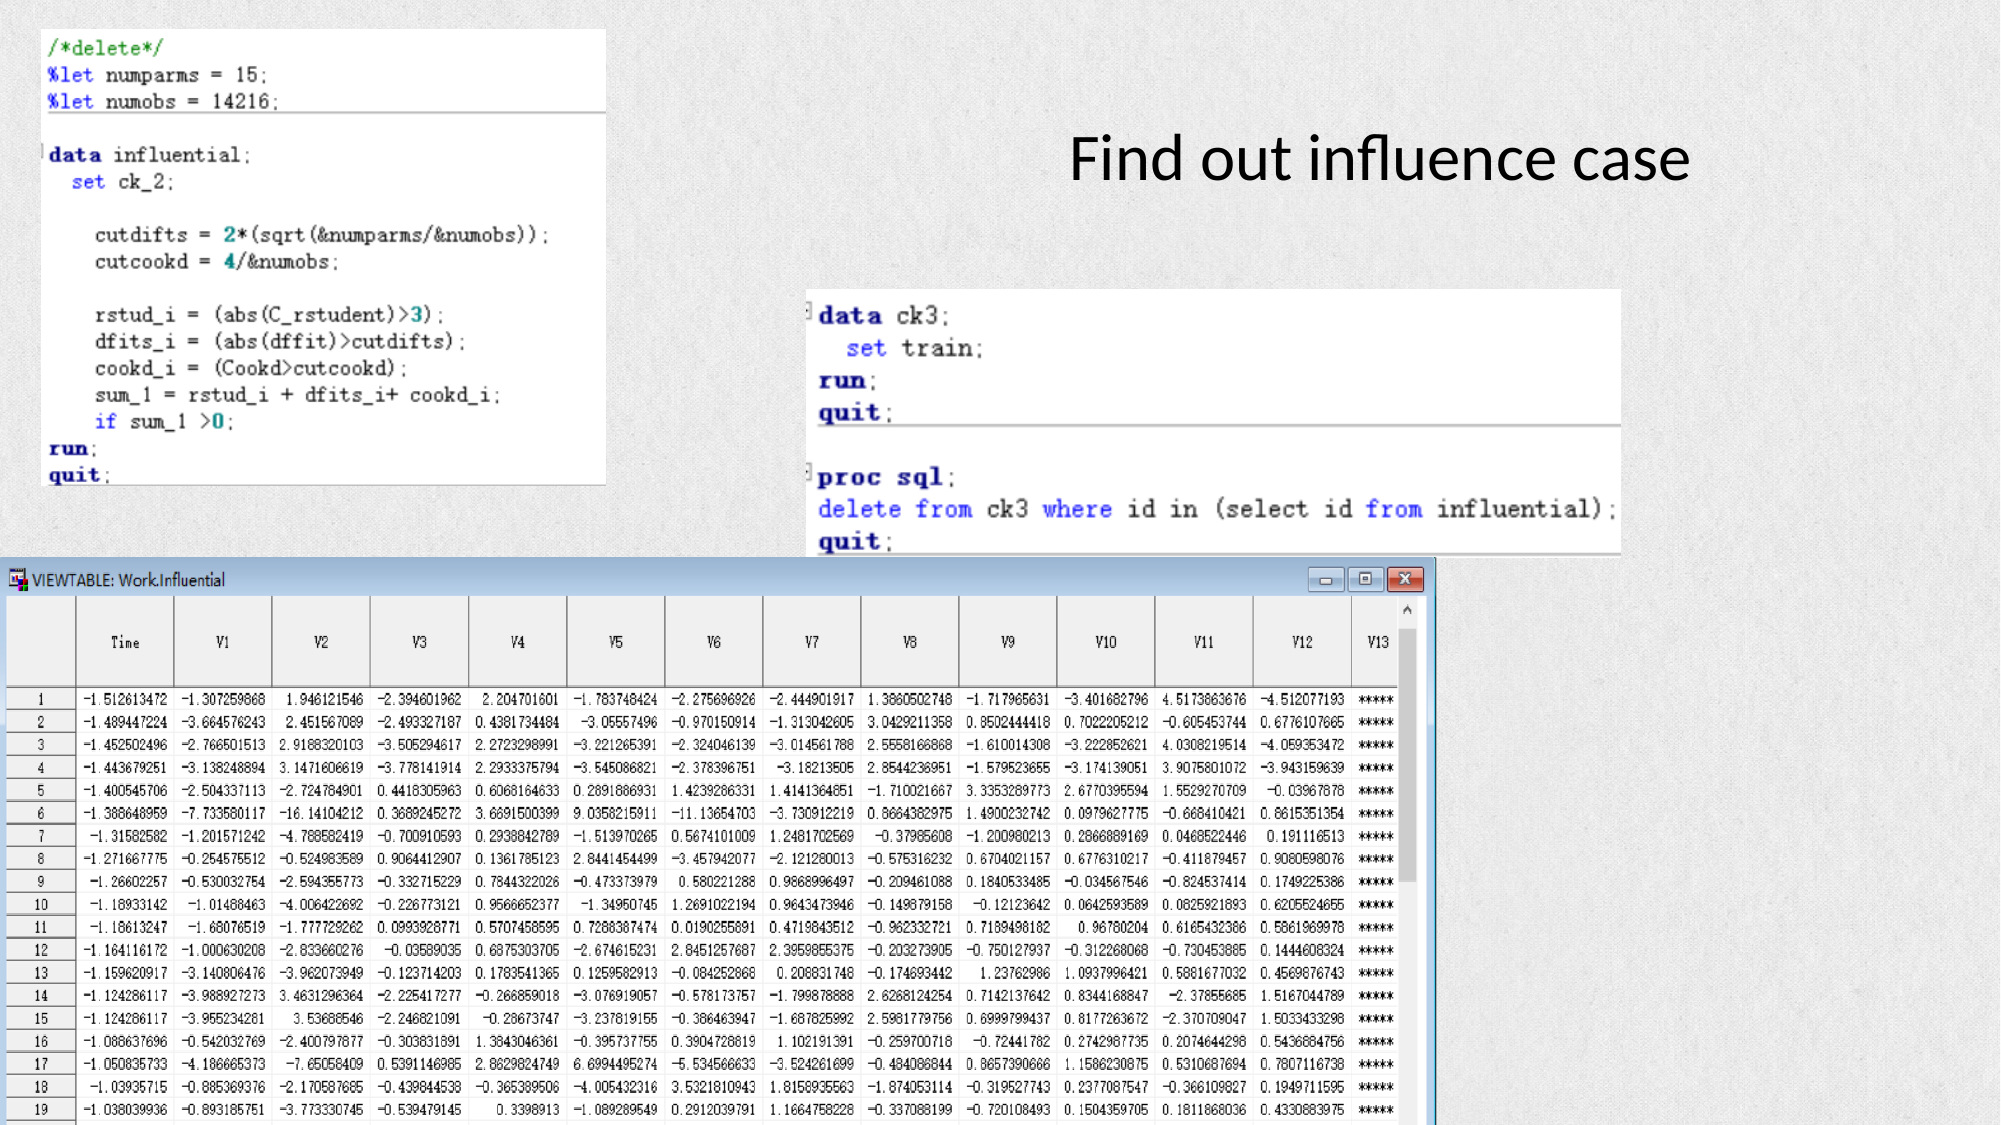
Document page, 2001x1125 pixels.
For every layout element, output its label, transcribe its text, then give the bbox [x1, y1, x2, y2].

text_box Find out influence case [1061, 106, 1898, 202]
picture [0, 0, 2001, 1125]
